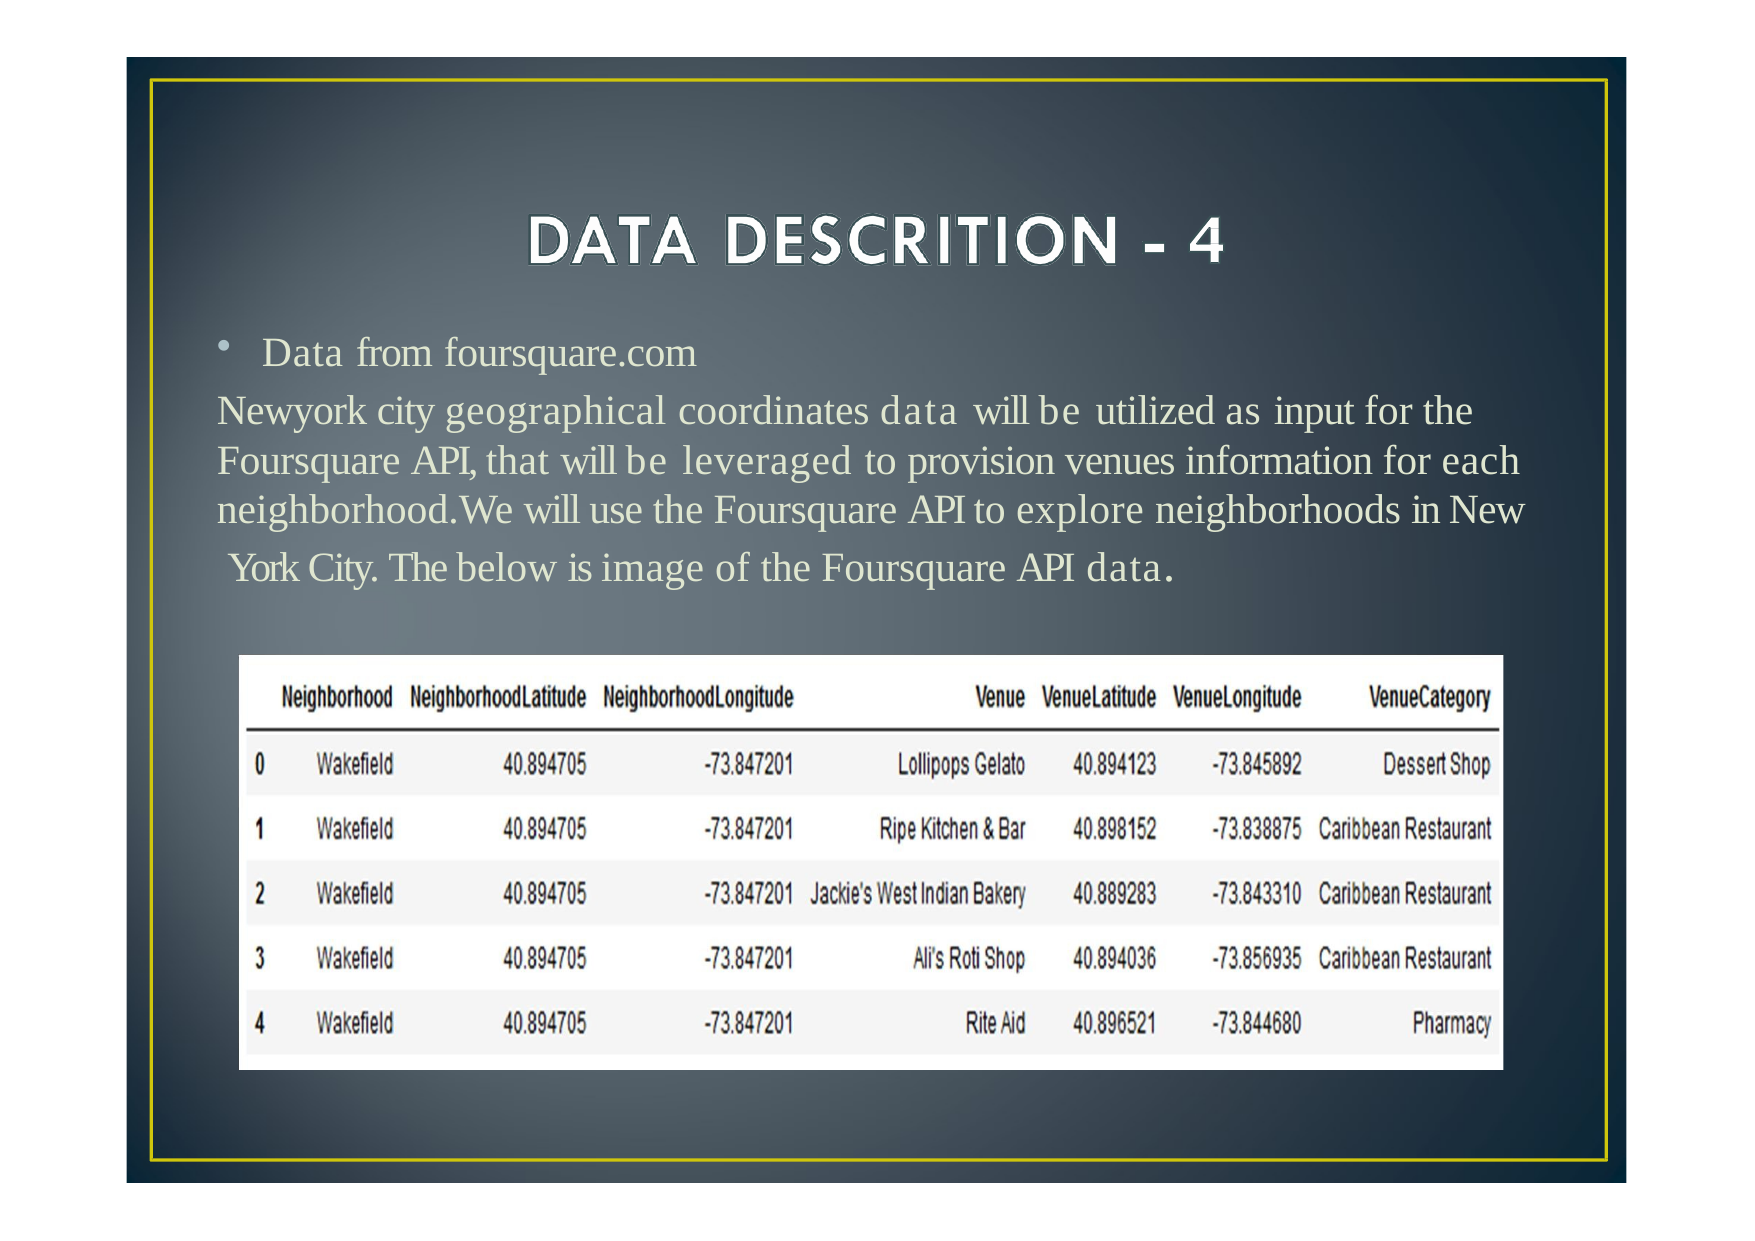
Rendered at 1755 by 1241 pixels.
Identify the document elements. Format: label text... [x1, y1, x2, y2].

text_box [1190, 218, 1223, 262]
picture [126, 57, 1627, 1183]
text_box [1187, 215, 1226, 265]
text_box [528, 213, 1117, 266]
text_box [1142, 241, 1166, 254]
text_box Data from foursquare.com Newyork city geographical coordinates data will be utilized as input for the Foursquare API, that will be leveraged to provision venues information for each neighborhood.We will use the Foursquare API to explore neighborhoods in New York City. The below is image of the Foursquare API data. [214, 312, 1535, 593]
text_box [237, 654, 1504, 1070]
